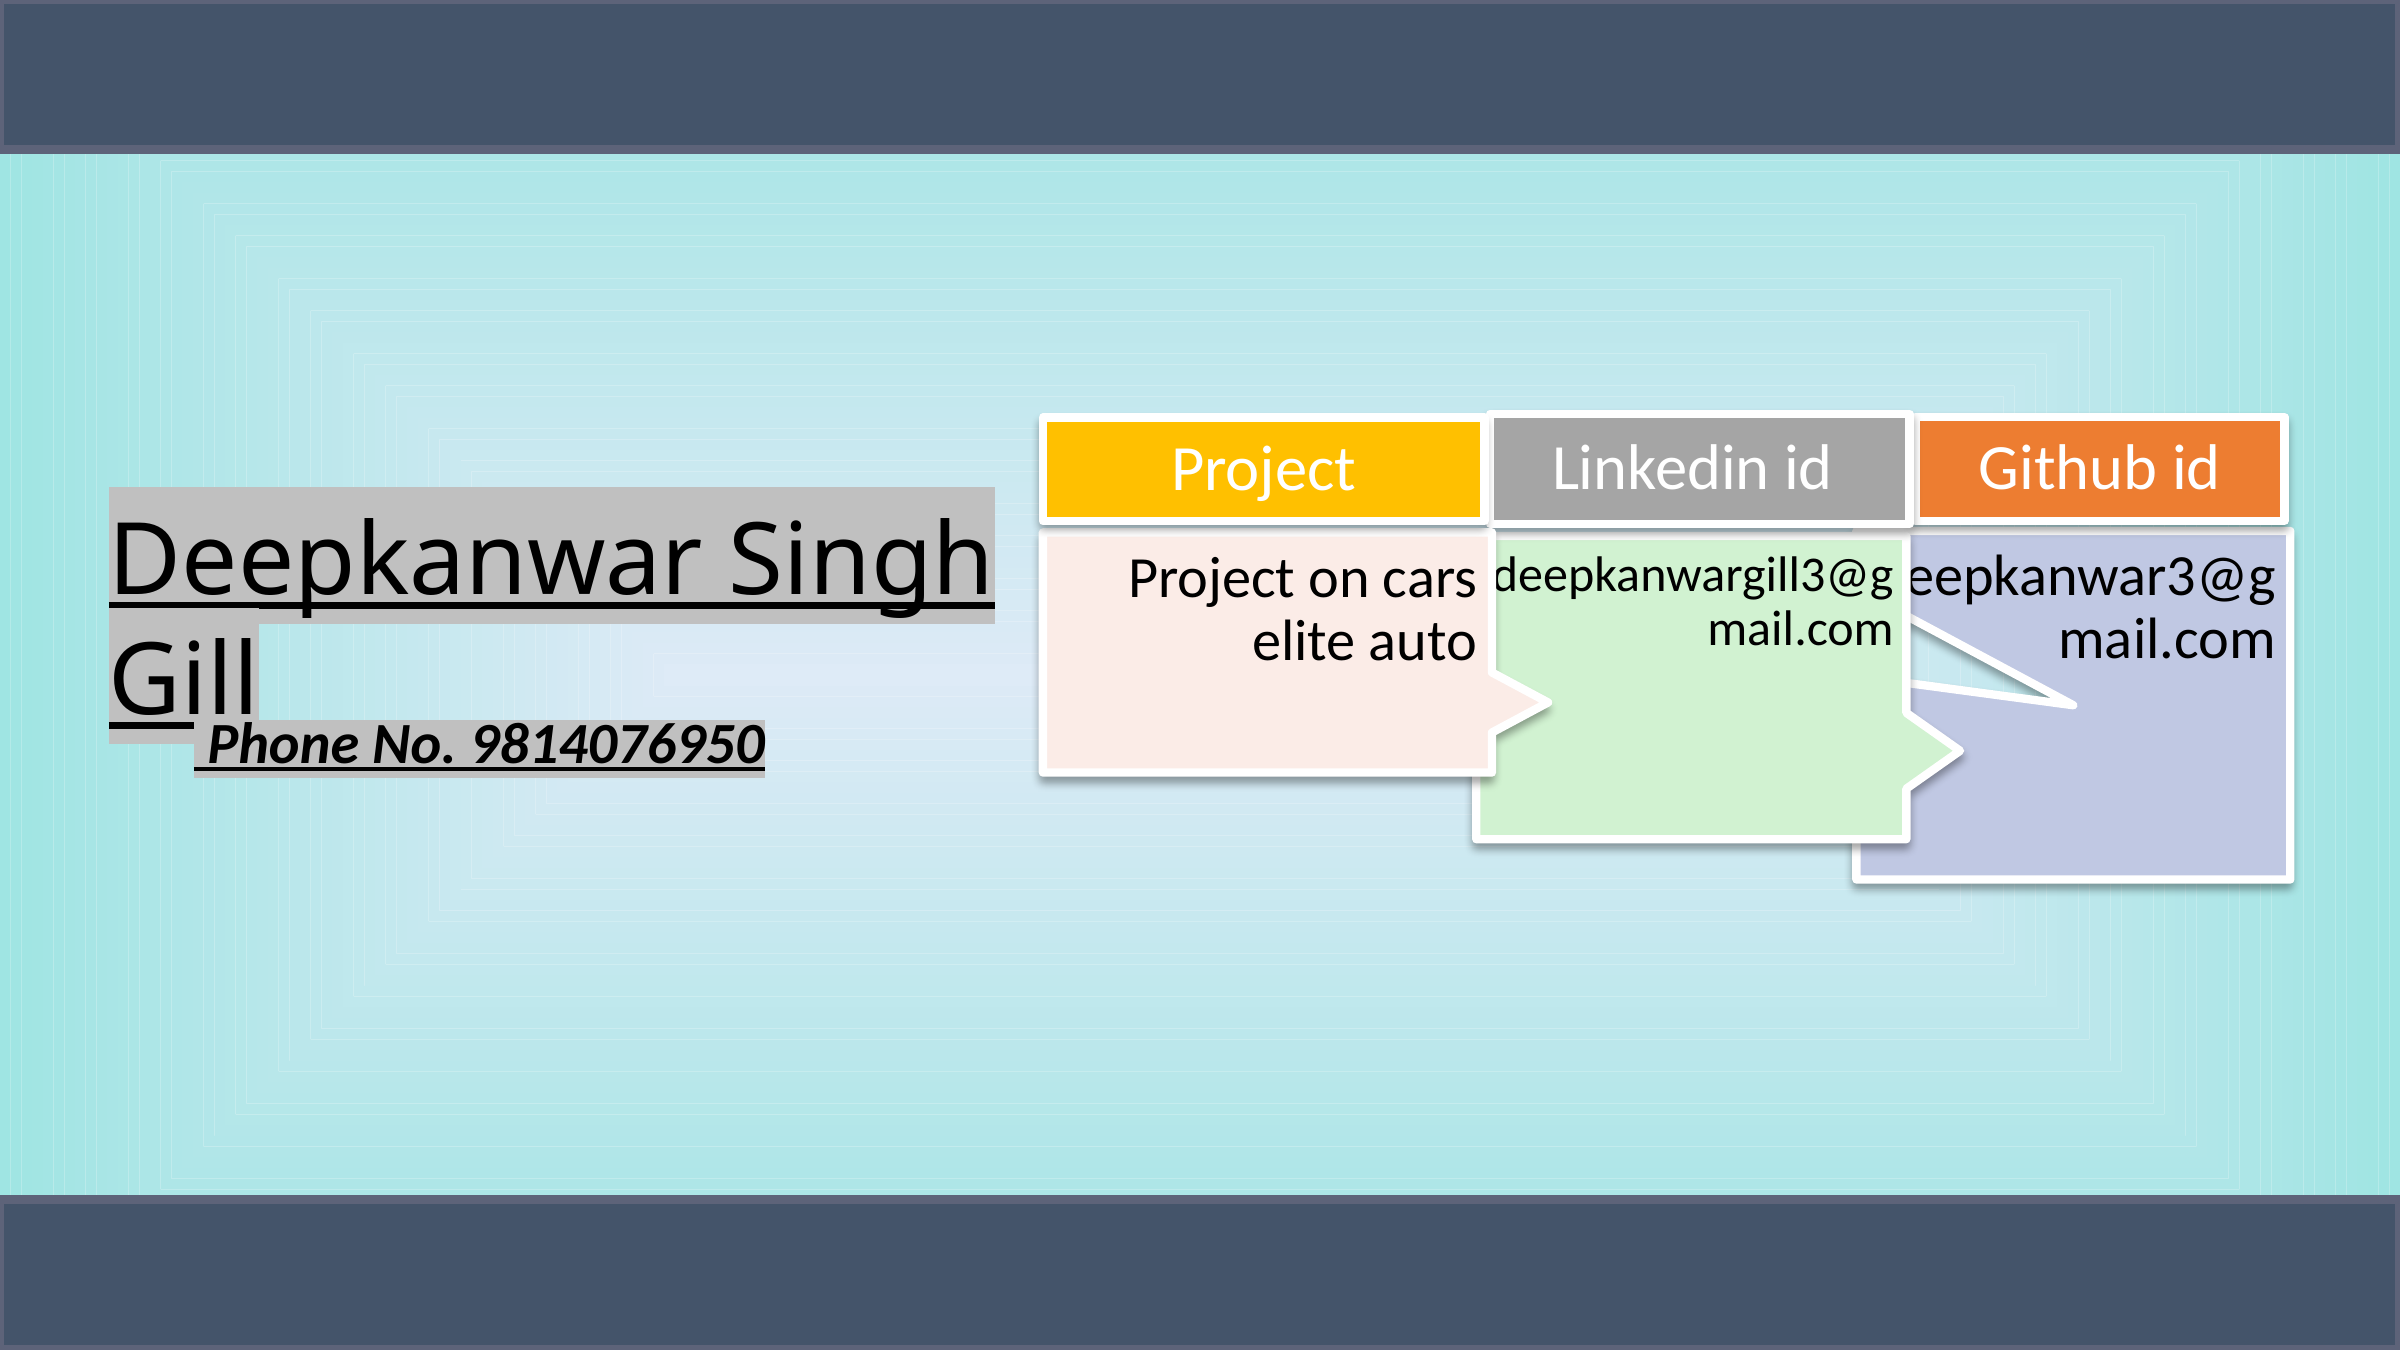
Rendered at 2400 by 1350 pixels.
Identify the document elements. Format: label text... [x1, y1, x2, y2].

text_box Deepkanwar Singh Gill [94, 486, 1035, 742]
text_box [0, 0, 2400, 154]
text_box [0, 1195, 2400, 1350]
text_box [1042, 299, 2291, 1183]
text_box Phone No. 9814076950 [179, 697, 845, 783]
